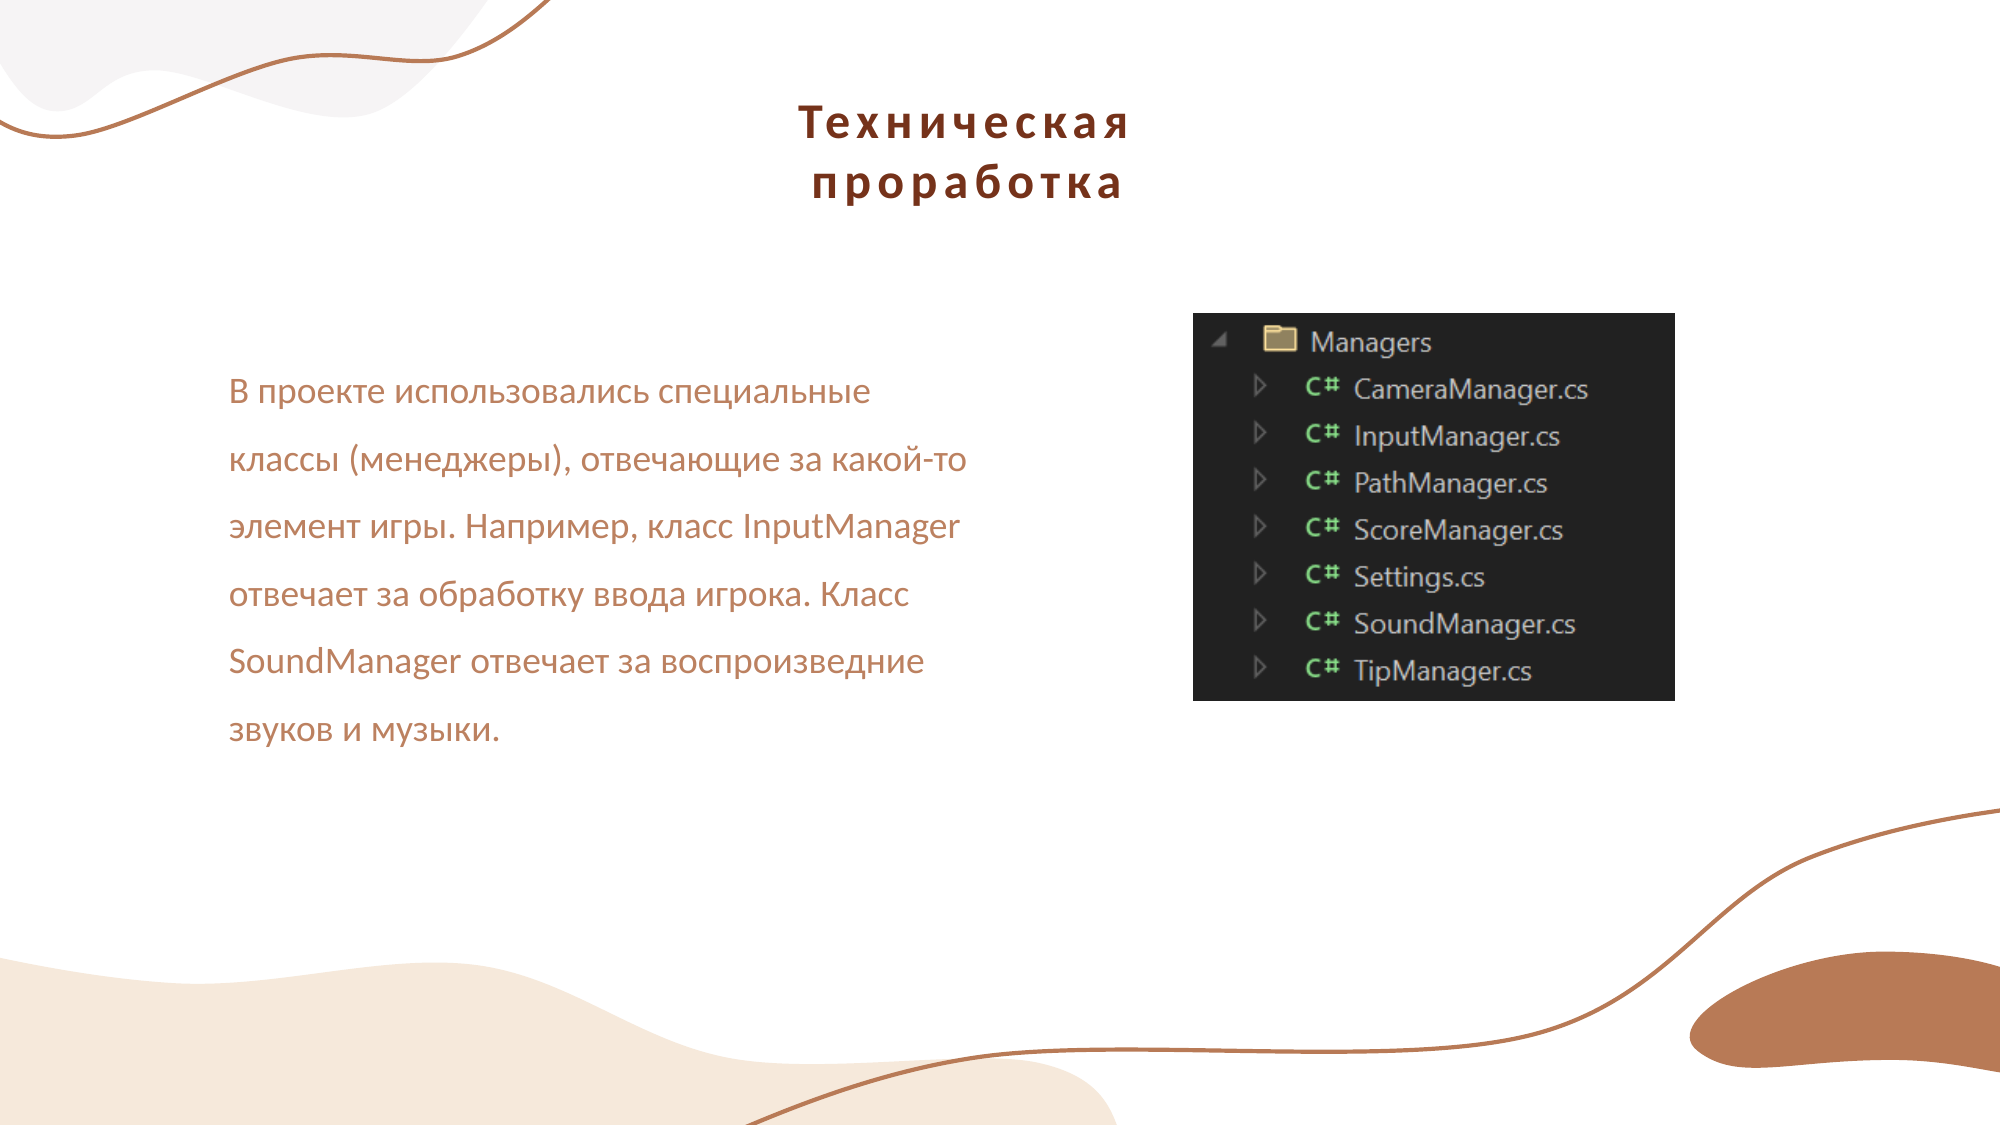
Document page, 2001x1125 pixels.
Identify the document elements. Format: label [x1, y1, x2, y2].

picture [1193, 313, 1675, 701]
text_box [0, 0, 2000, 1125]
